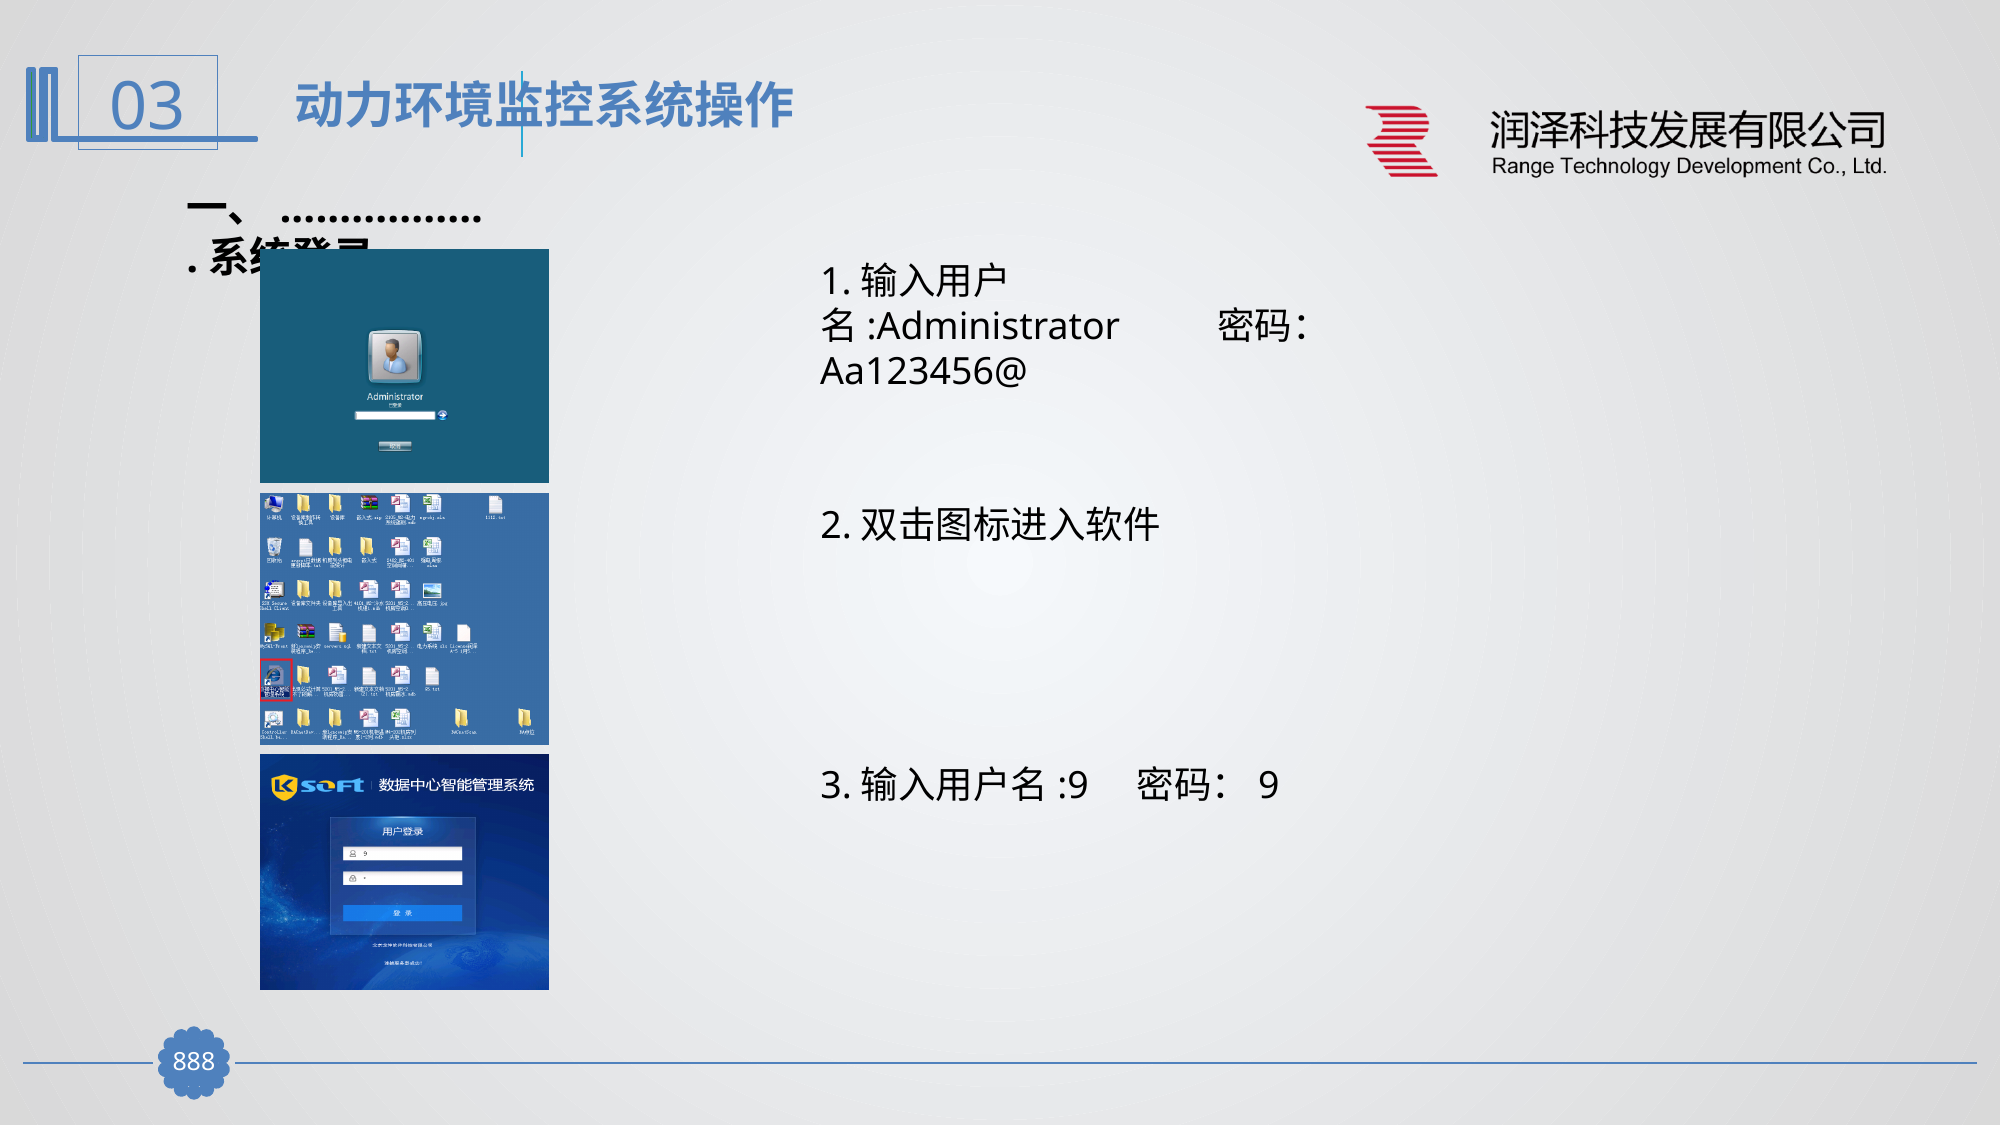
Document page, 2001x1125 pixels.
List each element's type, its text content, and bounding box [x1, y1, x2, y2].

text_box 1.输入用户名:Administrator 密码：Aa123456@ [805, 249, 1315, 400]
picture [259, 248, 550, 484]
picture [1337, 69, 1929, 205]
picture [259, 492, 550, 746]
text_box 2.双击图标进入软件 [805, 493, 1222, 554]
slide_number [169, 1039, 218, 1086]
picture [259, 753, 550, 991]
text_box 一、..................系统登录 [171, 173, 503, 289]
text_box 动力环境监控系统操作 [279, 66, 1733, 142]
text_box 3.输入用户名:9 密码：9 [805, 754, 1550, 814]
